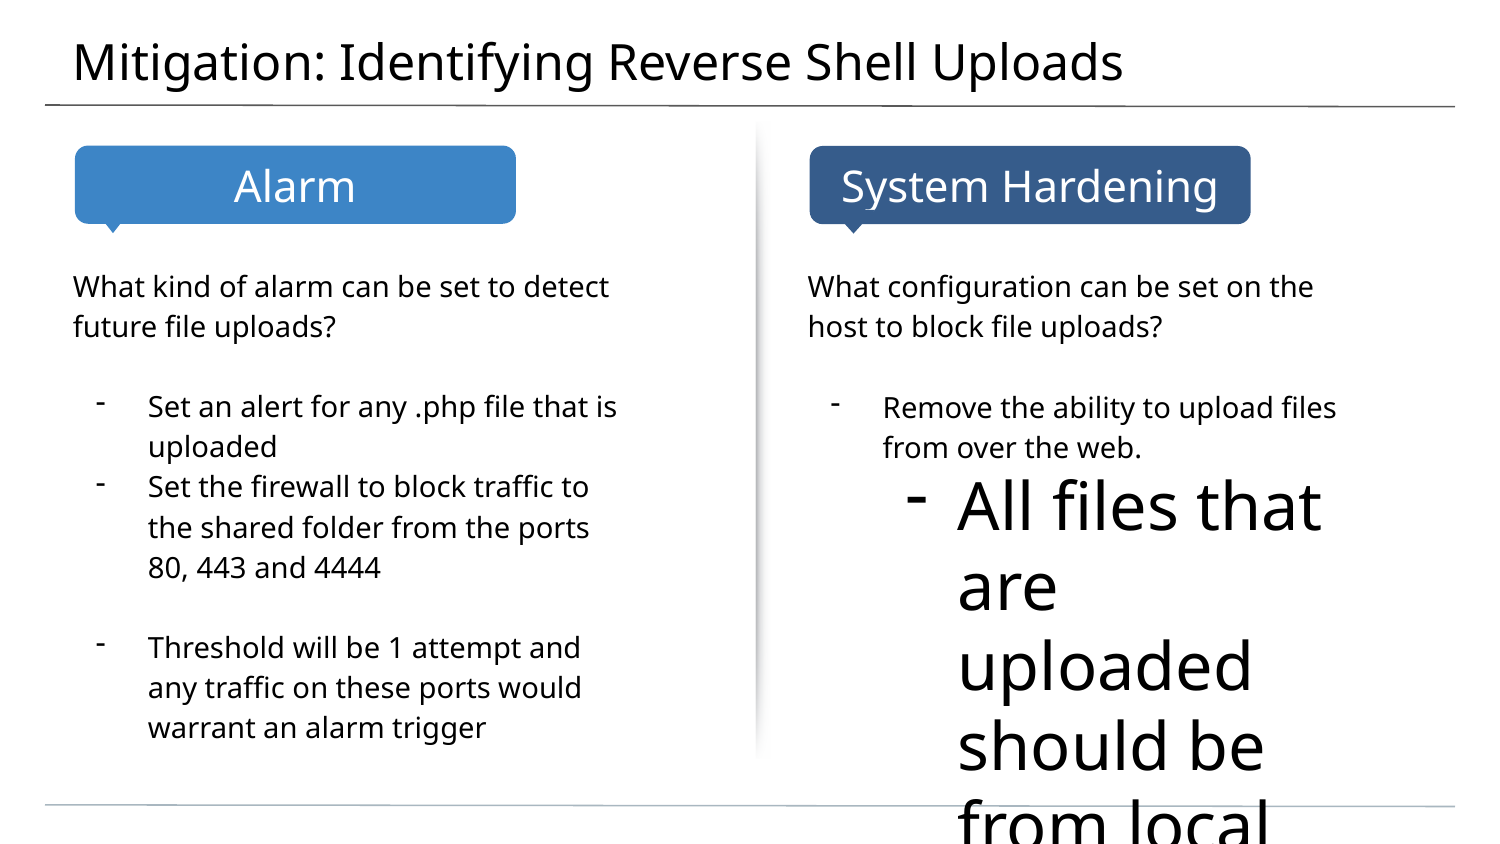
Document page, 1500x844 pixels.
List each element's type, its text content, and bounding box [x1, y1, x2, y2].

picture [703, 107, 839, 782]
subtitle What kind of alarm can be set to detect future file uploads? Set an alert for any .php file that is uploaded Set the firewall to block traffic to the shared folder from the ports 80, 443 and 4444 Threshold will be 1 attempt and any traffic on these ports would warrant an alarm trigger [0, 262, 704, 805]
subtitle What configuration can be set on the host to block file uploads? Remove the ability to upload files from over the web. All files that are uploaded should be from local source Keep ports 80, 443, and 4444 blocked [732, 263, 1438, 805]
title Mitigation: Identifying Reverse Shell Uploads [0, 0, 1500, 88]
